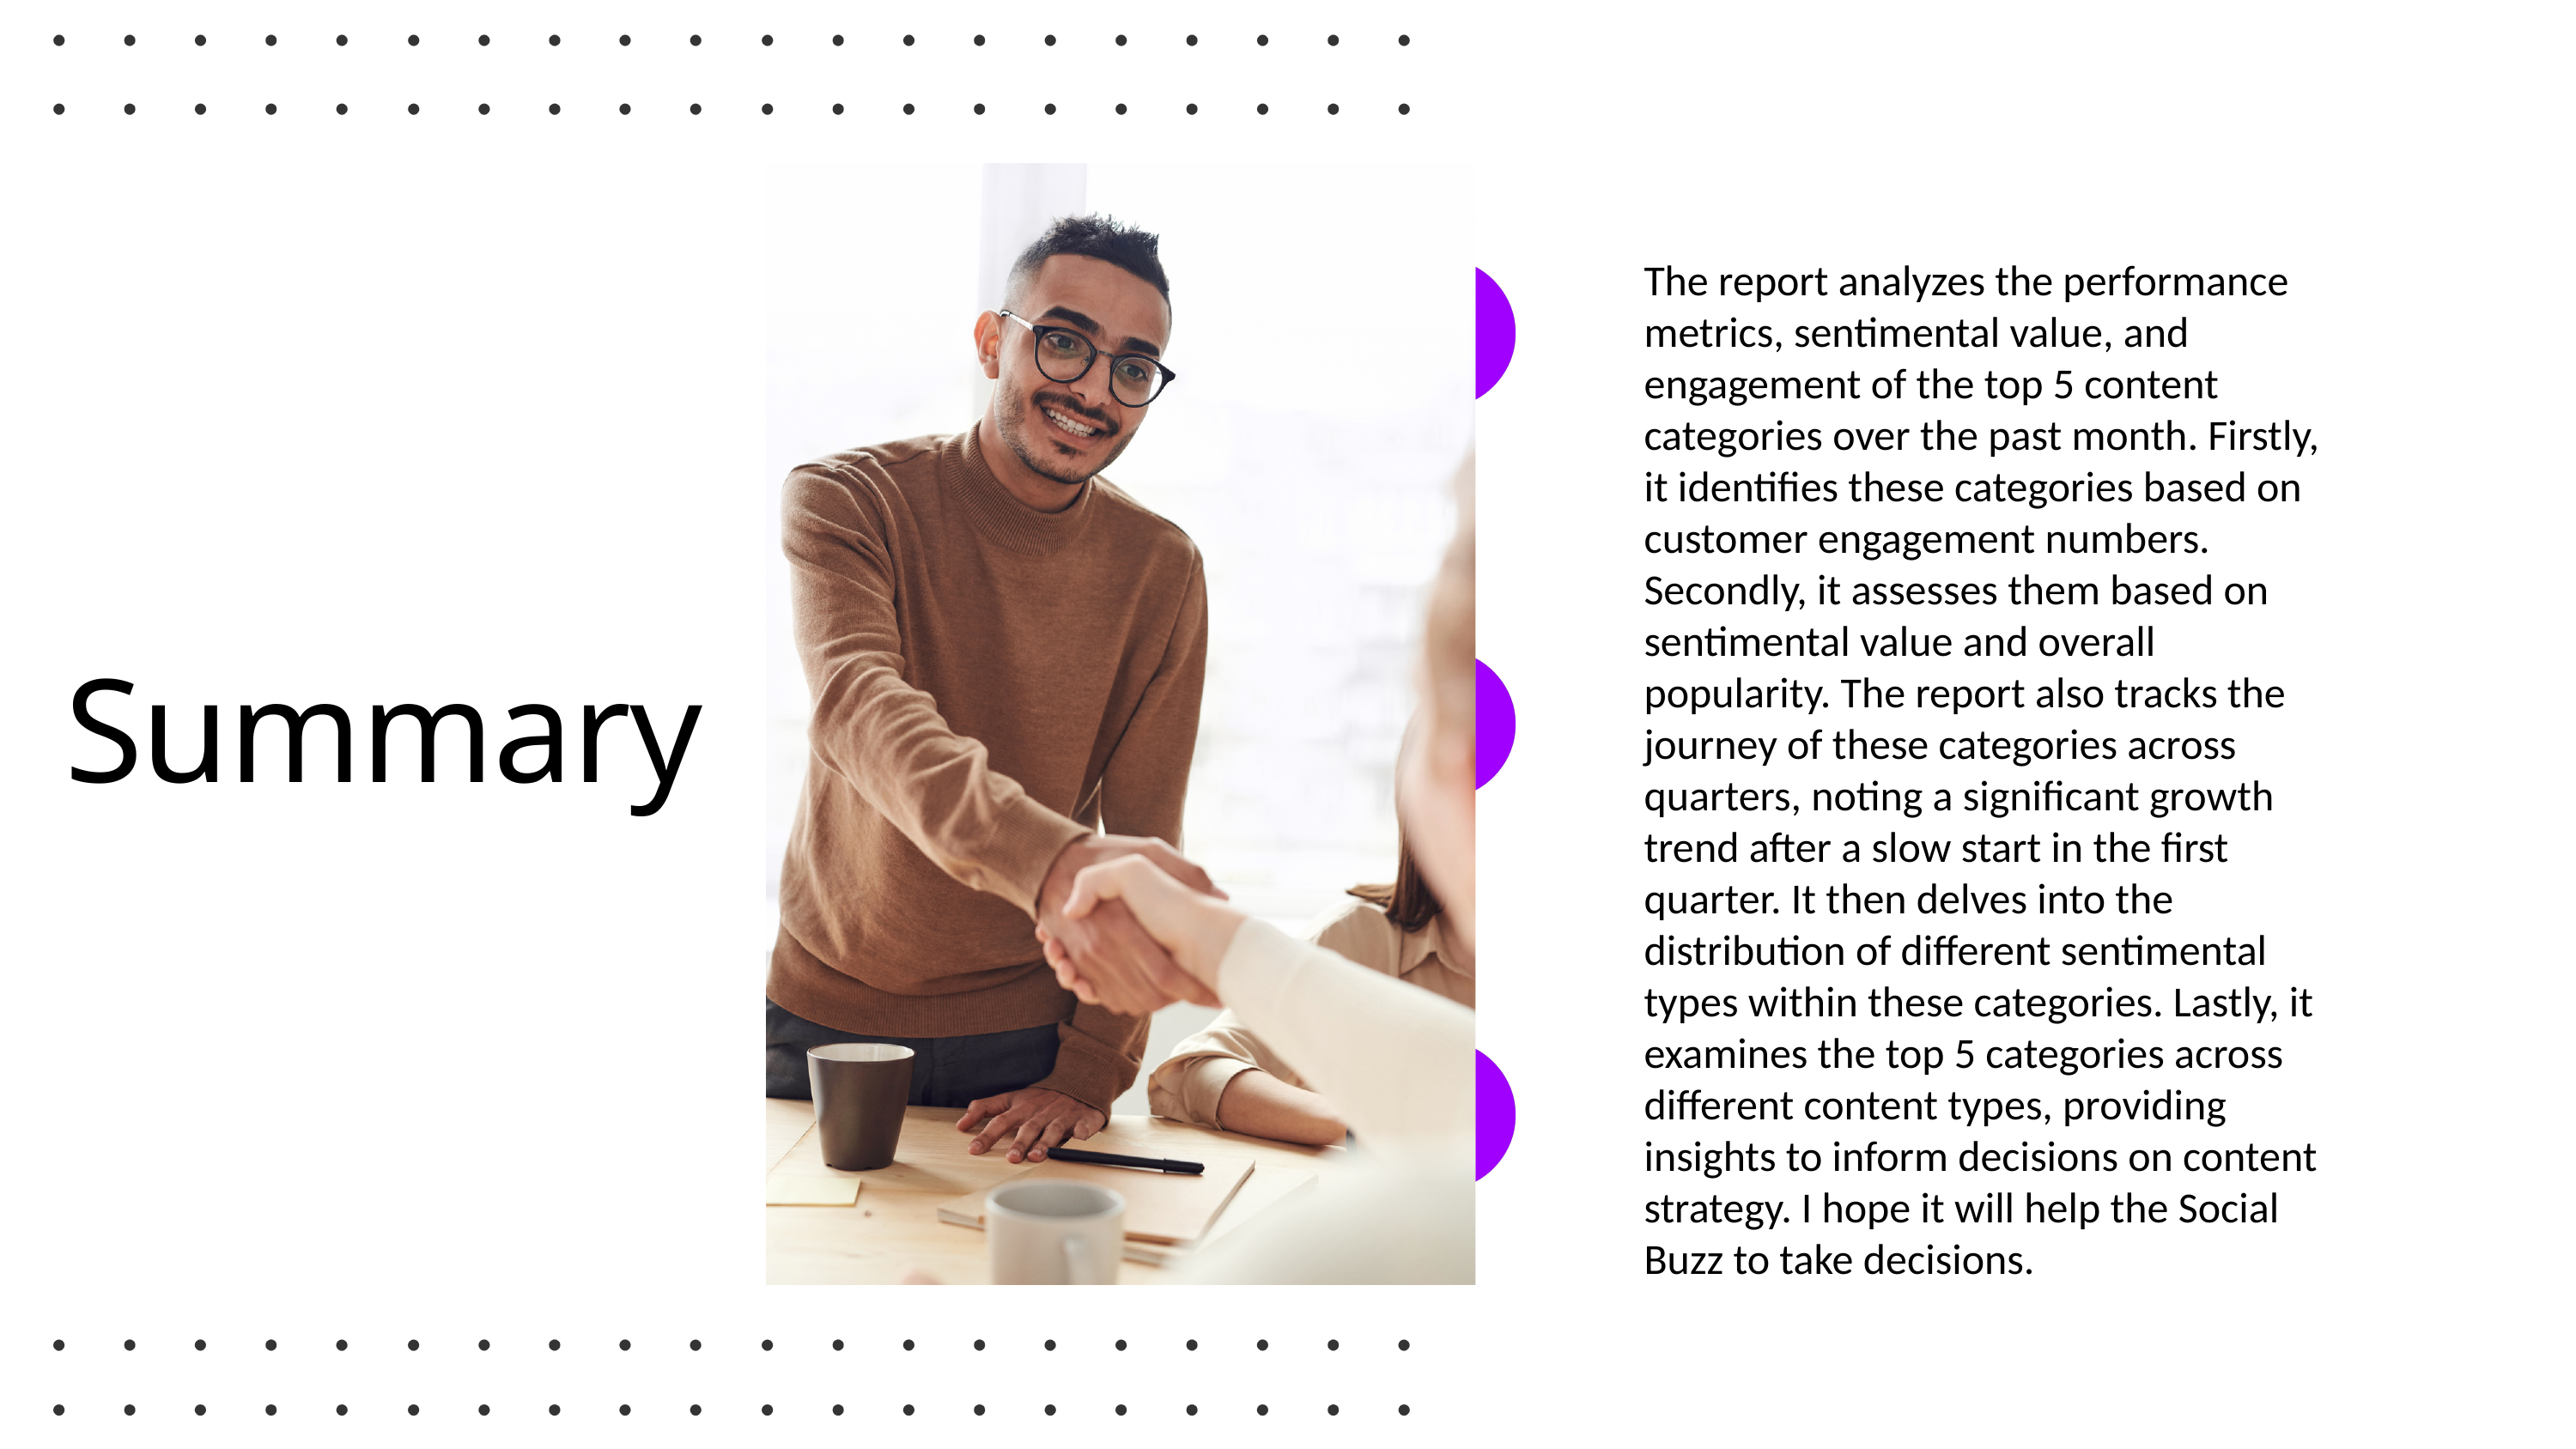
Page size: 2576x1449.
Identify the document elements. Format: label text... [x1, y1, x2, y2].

text_box The report analyzes the performance metrics, sentimental value, and engagement of the top 5 content categories over the past month. Firstly, it identifies these categories based on customer engagement numbers. Secondly, it assesses them based on sentimental value and overall popularity. The report also tracks the journey of these categories across quarters, noting a significant growth trend after a slow start in the first quarter. It then delves into the distribution of different sentimental types within these categories. Lastly, it examines the top 5 categories across different content types, providing insights to inform decisions on content strategy. I hope it will help the Social Buzz to take decisions. [1631, 1110, 2342, 1289]
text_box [1631, 221, 2432, 345]
picture [765, 163, 1562, 1286]
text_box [46, 0, 1414, 118]
text_box Summary [64, 639, 727, 811]
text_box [46, 1335, 1414, 1449]
text_box The report analyzes the performance metrics, sentimental value, and engagement of the top 5 content categories over the past month. Firstly, it identifies these categories based on customer engagement numbers. Secondly, it assesses them based on sentimental value and overall popularity. The report also tracks the journey of these categories across quarters, noting a significant growth trend after a slow start in the first quarter. It then delves into the distribution of different sentimental types within these categories. Lastly, it examines the top 5 categories across different content types, providing insights to inform decisions on content strategy. I hope it will help the Social Buzz to take decisions. [1631, 352, 2342, 979]
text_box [1631, 980, 2432, 1104]
